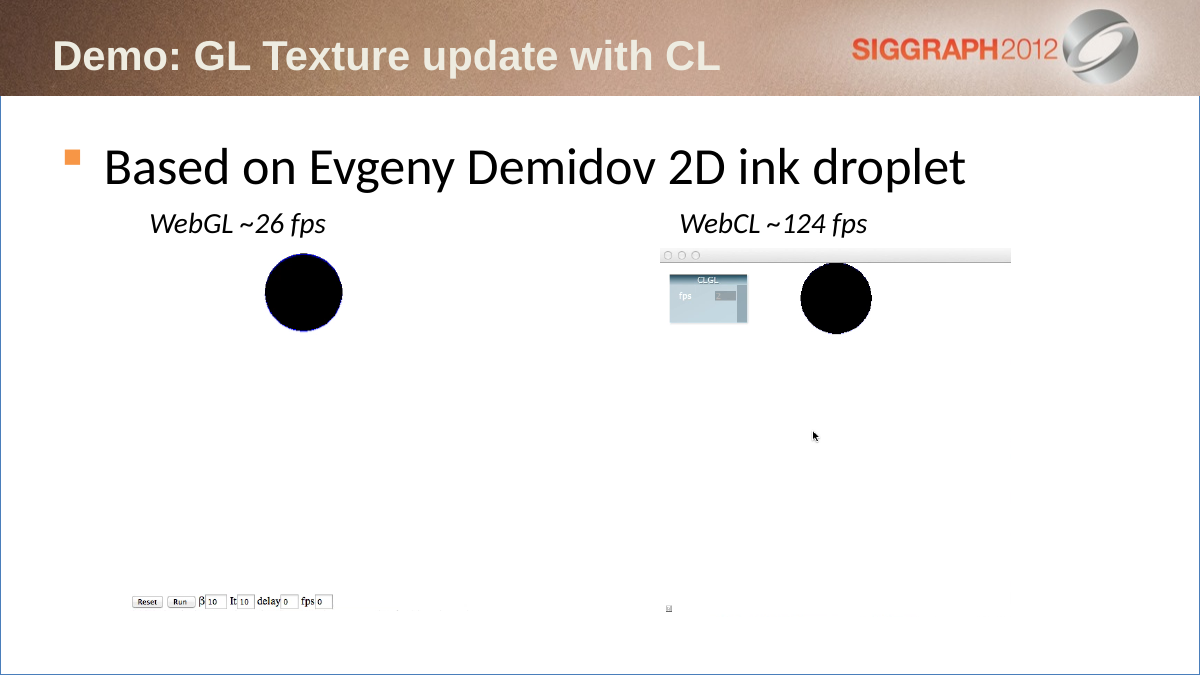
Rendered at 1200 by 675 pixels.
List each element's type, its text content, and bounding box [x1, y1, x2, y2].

text_box WebCL ~124 fps [664, 197, 883, 246]
title Demo: GL Texture update with CL [37, 21, 1139, 79]
list Based on Evgeny Demidov 2D ink droplet [45, 125, 1163, 638]
text_box WebGL ~26 fps [134, 197, 342, 246]
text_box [658, 247, 1012, 618]
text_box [129, 247, 481, 612]
picture [0, 0, 1200, 96]
